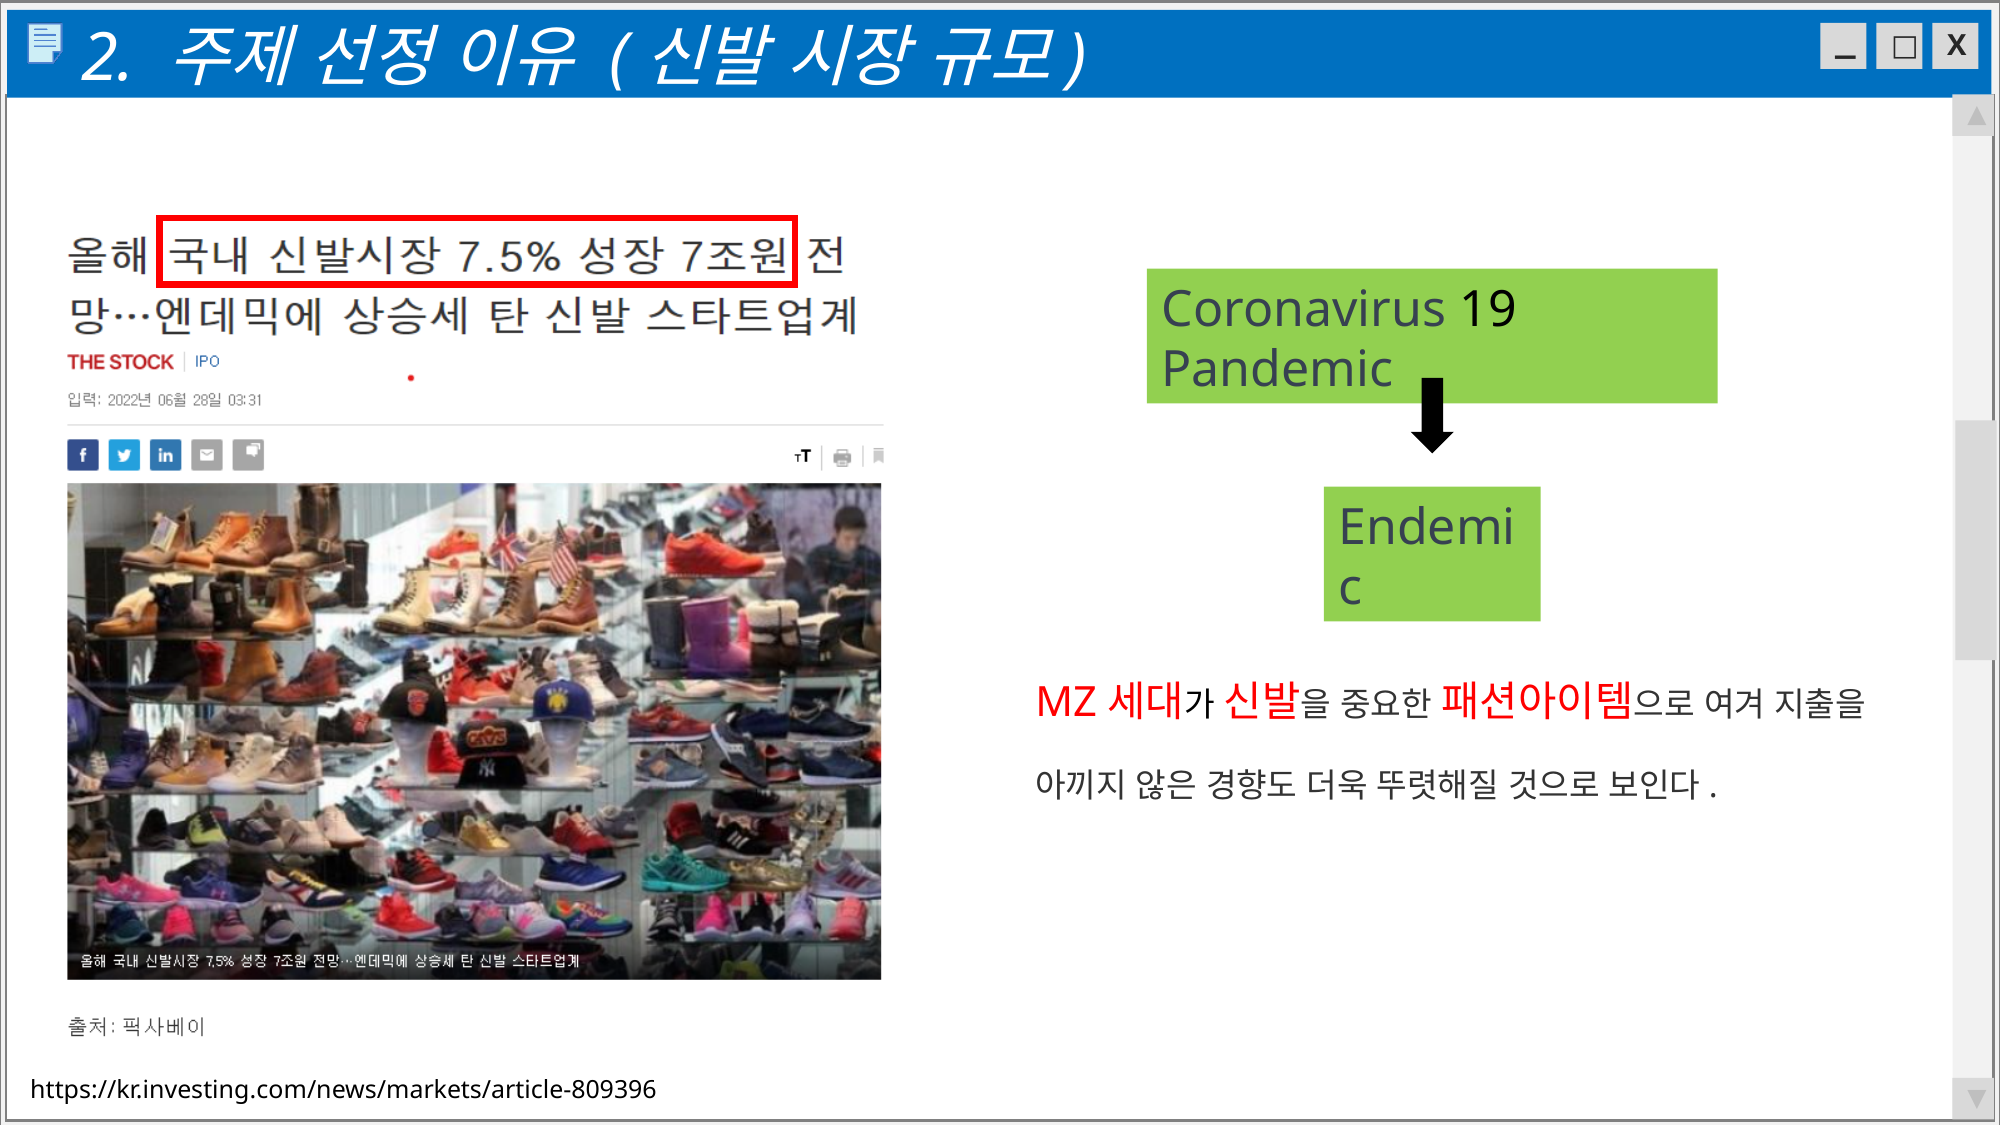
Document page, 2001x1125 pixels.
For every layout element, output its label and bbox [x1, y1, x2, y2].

text_box [0, 1, 2000, 1125]
picture [60, 218, 890, 1050]
